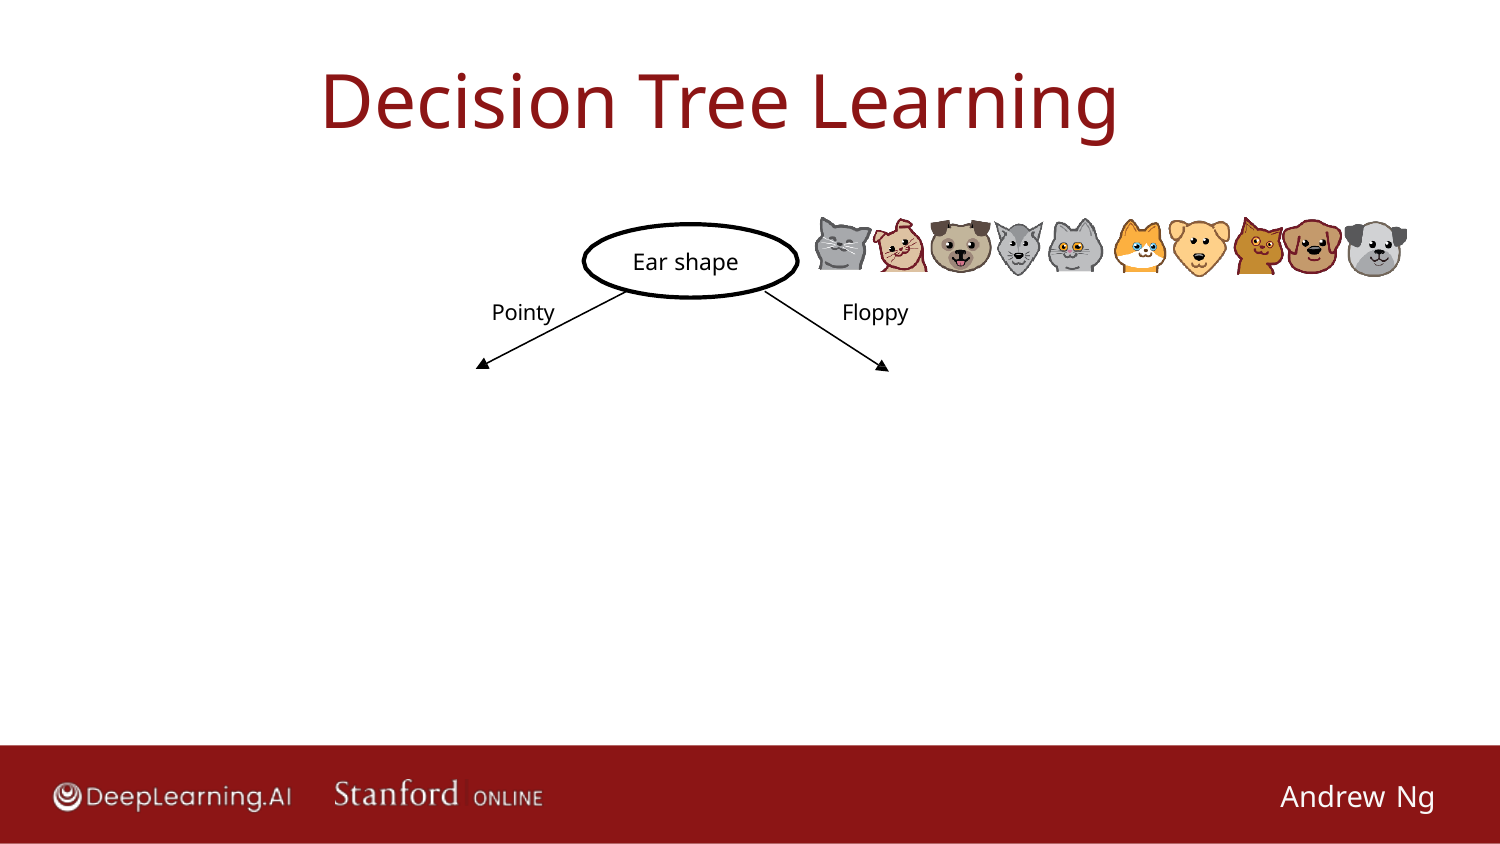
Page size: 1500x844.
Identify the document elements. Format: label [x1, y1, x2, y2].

text_box [764, 290, 889, 372]
text_box [475, 224, 798, 369]
text_box [0, 745, 1500, 844]
text_box [317, 51, 1182, 144]
text_box [840, 296, 917, 325]
text_box [812, 216, 1407, 277]
